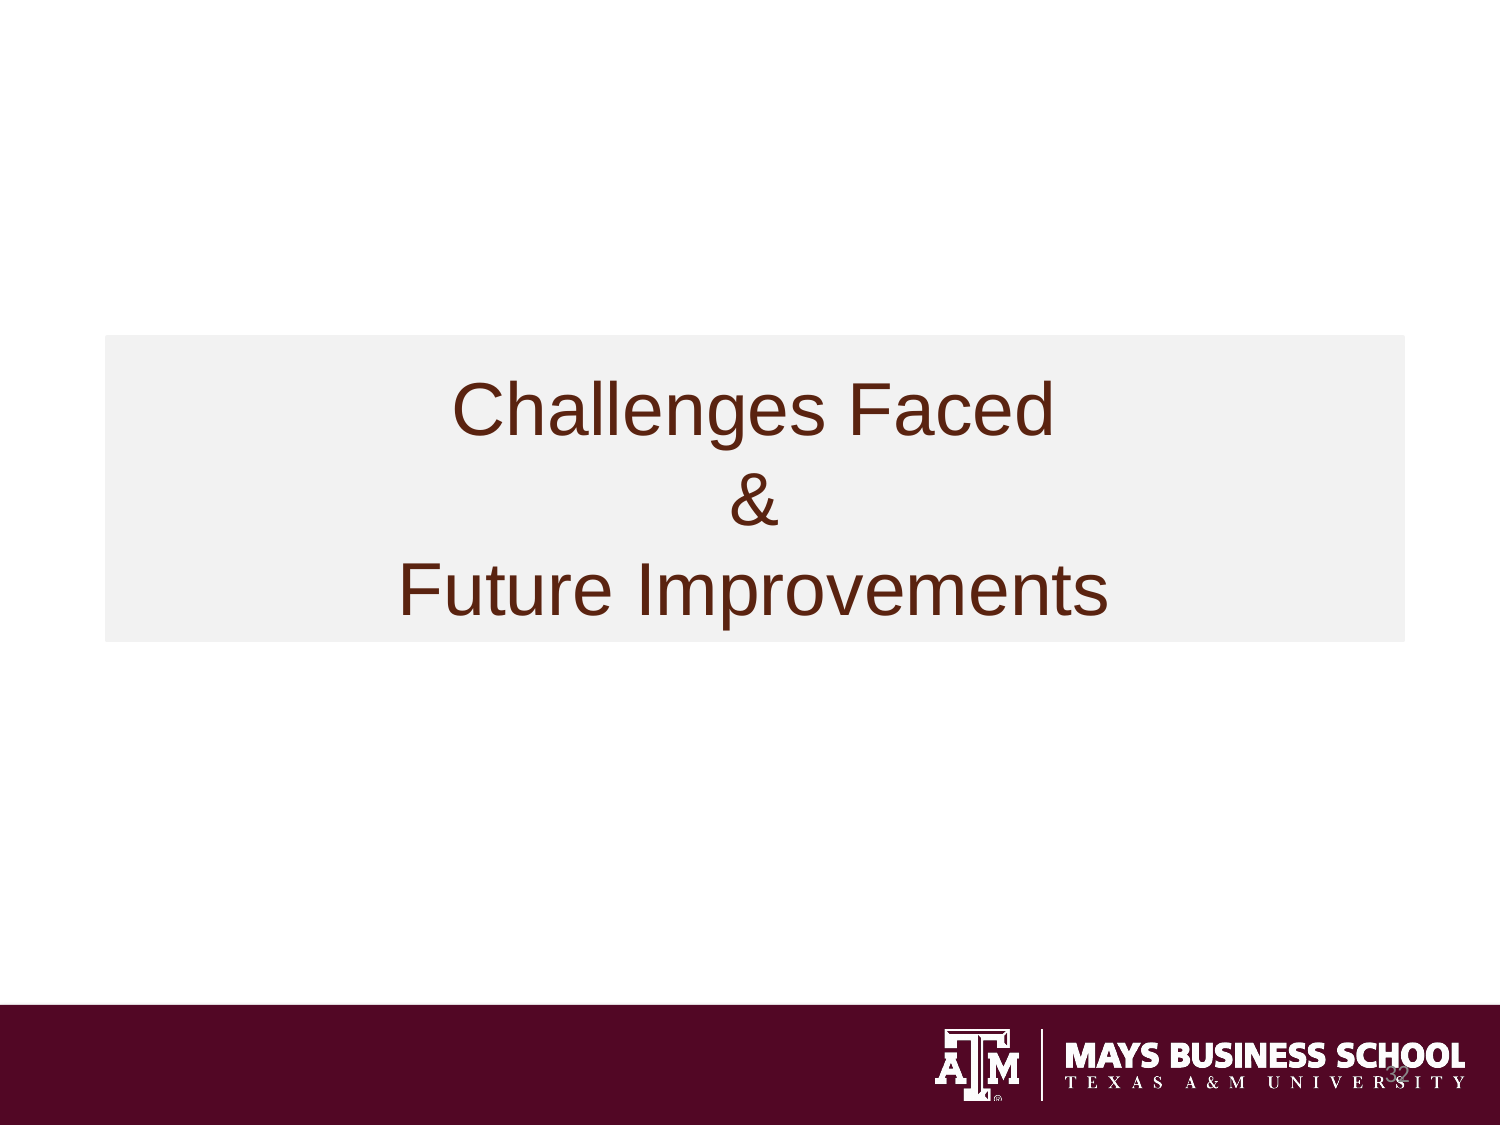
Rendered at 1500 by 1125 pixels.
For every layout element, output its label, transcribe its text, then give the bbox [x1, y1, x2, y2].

text_box Challenges Faced & Future Improvements [129, 352, 1379, 638]
slide_number 32 [1074, 1042, 1425, 1103]
picture [935, 1029, 1465, 1101]
text_box [105, 335, 1405, 642]
